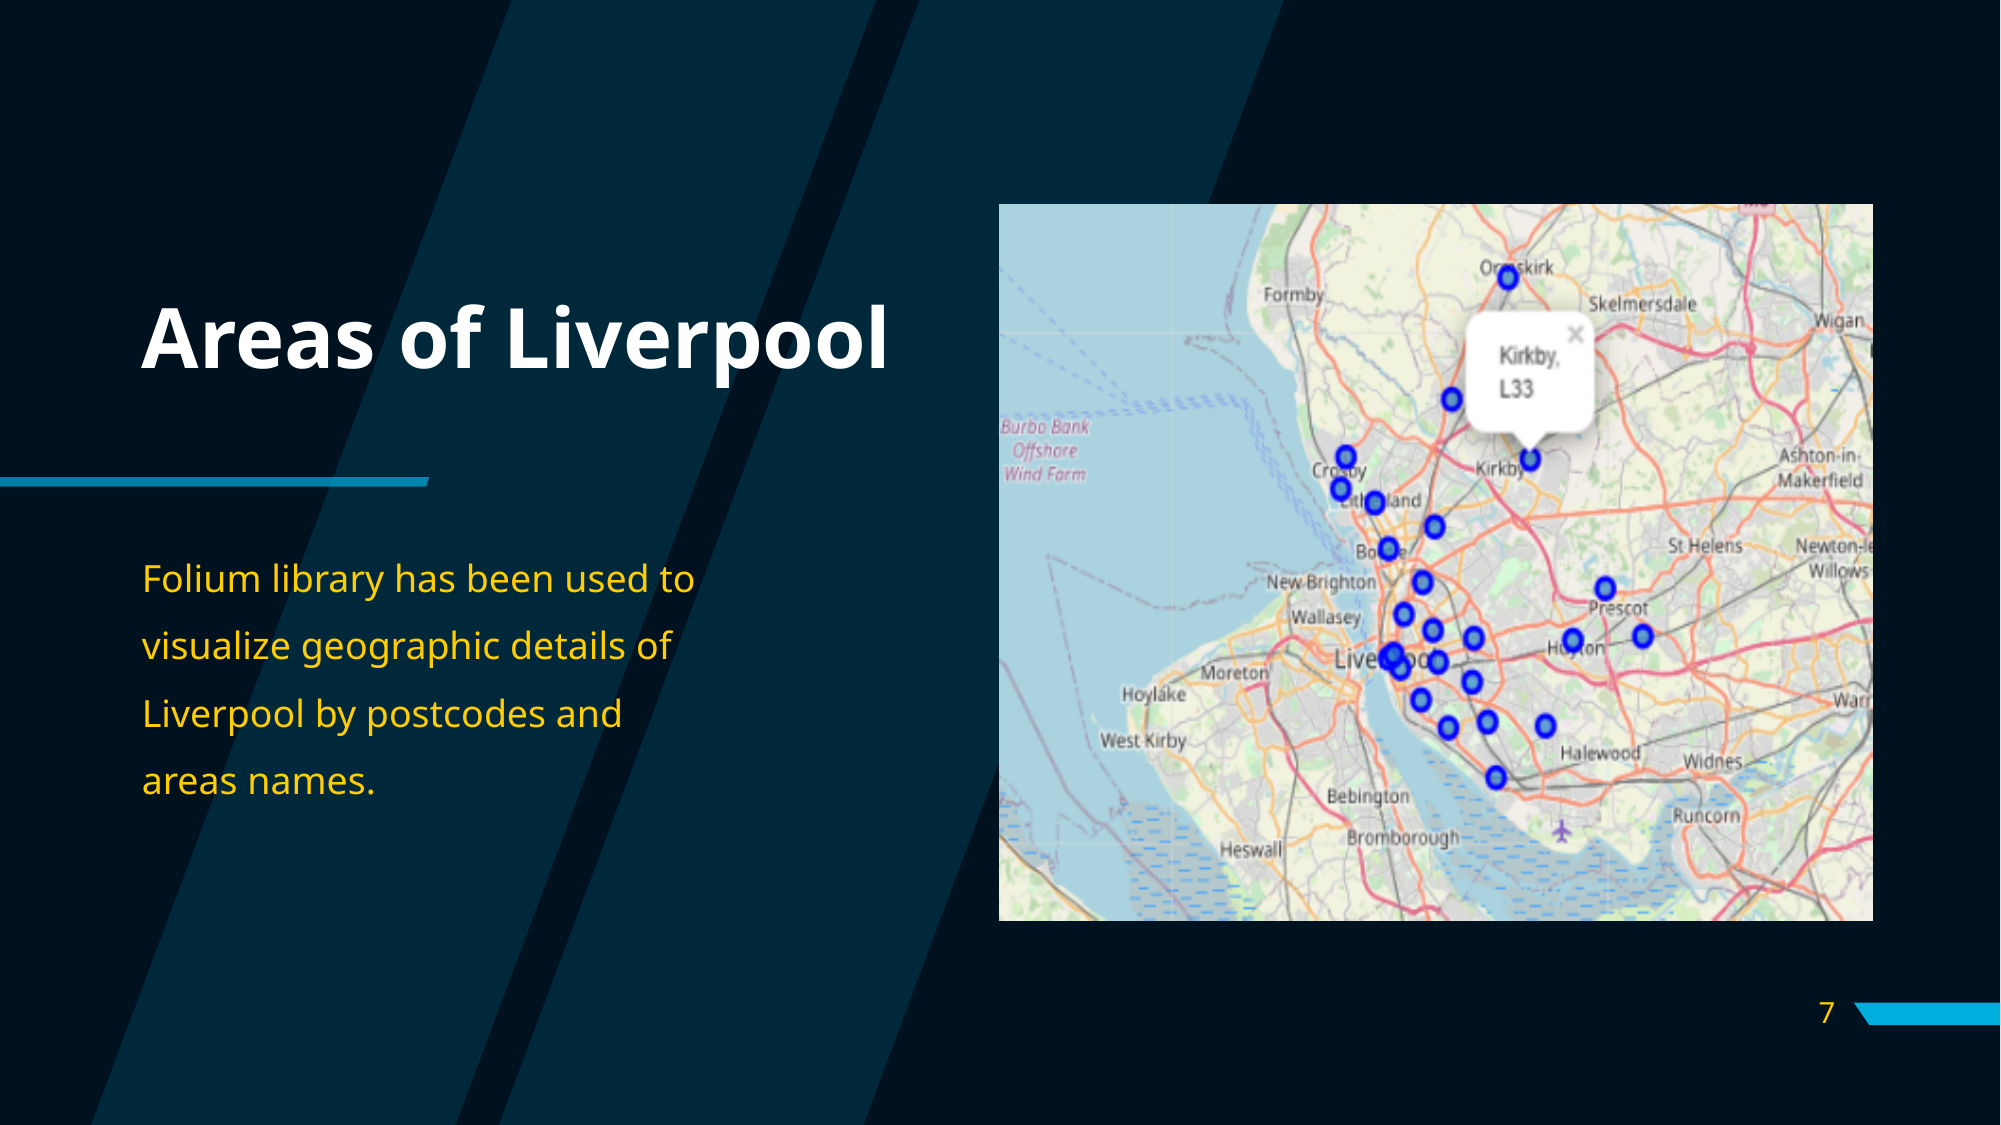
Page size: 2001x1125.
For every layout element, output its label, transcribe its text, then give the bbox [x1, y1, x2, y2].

list Folium library has been used to visualize geographic details of Liverpool by postcodes and areas names. [126, 524, 744, 846]
slide_number 7 [1760, 984, 1851, 1045]
picture [999, 204, 1873, 921]
title Areas of Liverpool [126, 216, 976, 467]
